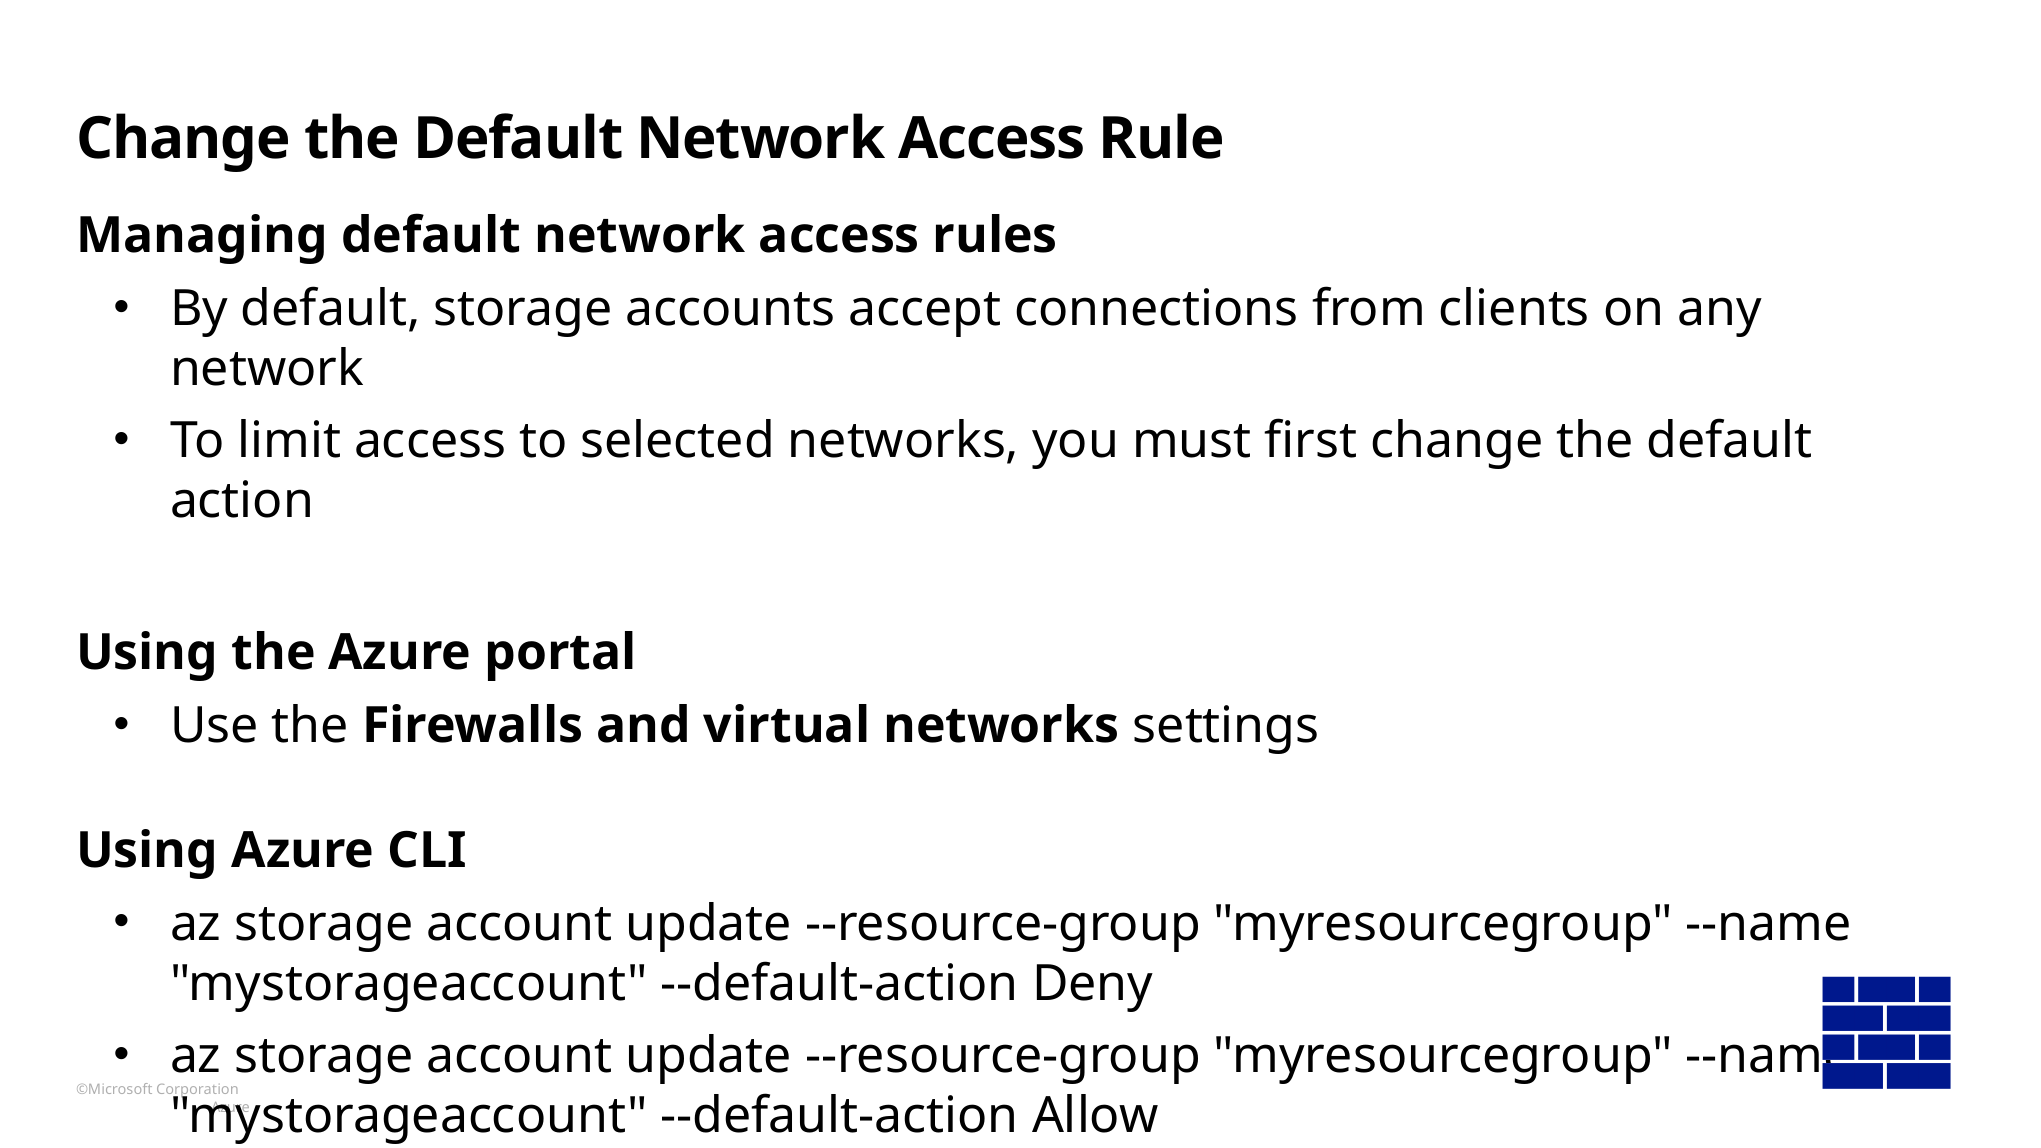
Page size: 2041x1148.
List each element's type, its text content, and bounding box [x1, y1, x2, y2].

picture [1822, 968, 1952, 1097]
list Managing default network access rules By default, storage accounts accept connections from clients on any network To limit access to selected networks, you must first change the default action Using the Azure portal Use the Firewalls and virtual networks settings Using Azure CLI az storage account update --resource-group "myresourcegroup" --name "mystorageaccount" --default-action Deny az storage account update --resource-group "myresourcegroup" --name "mystorageaccount" --default-action Allow [76, 212, 1969, 1140]
title Change the Default Network Access Rule [76, 103, 1969, 172]
